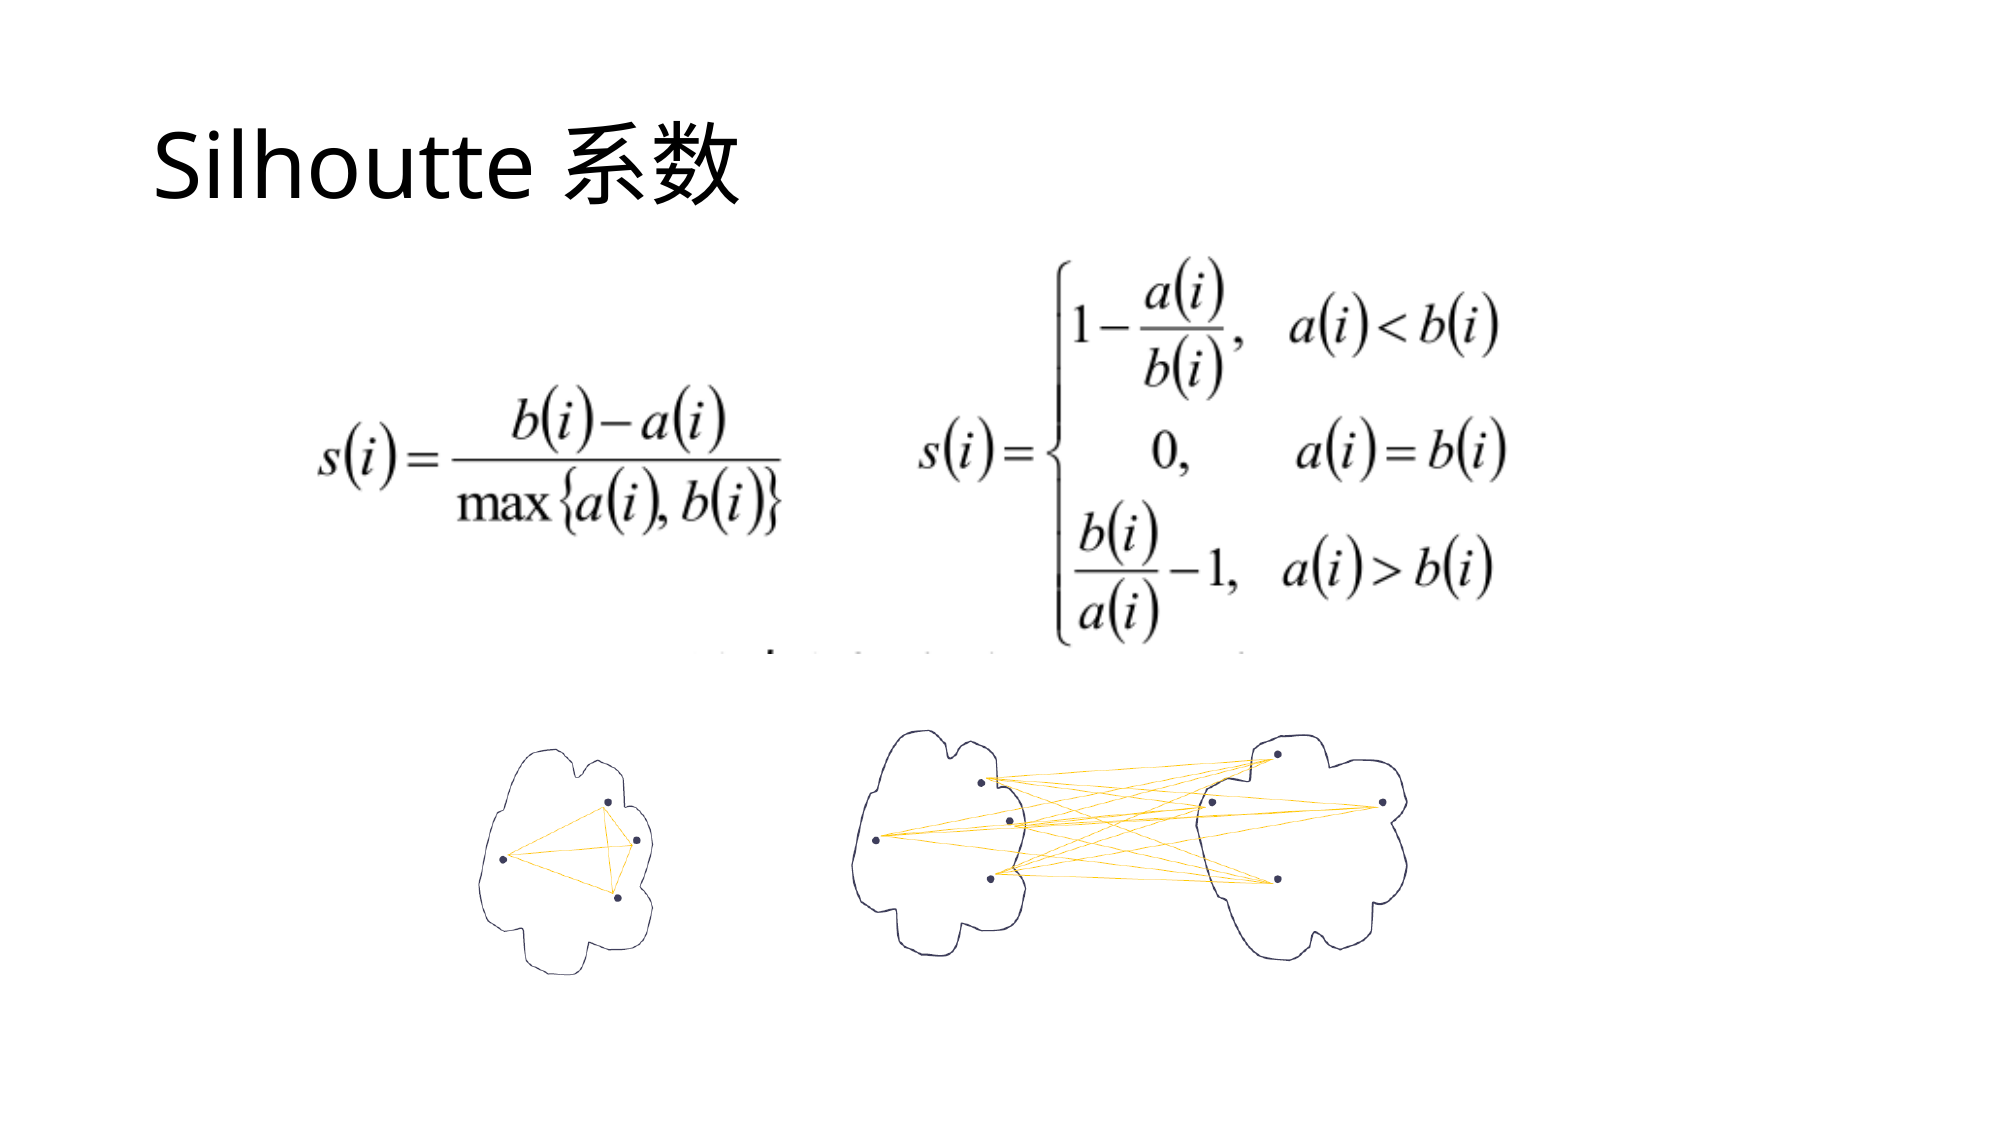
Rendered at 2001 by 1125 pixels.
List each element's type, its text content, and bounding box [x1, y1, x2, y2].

title Silhoutte系数 [137, 59, 1863, 278]
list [289, 253, 1519, 654]
picture [446, 698, 1429, 996]
